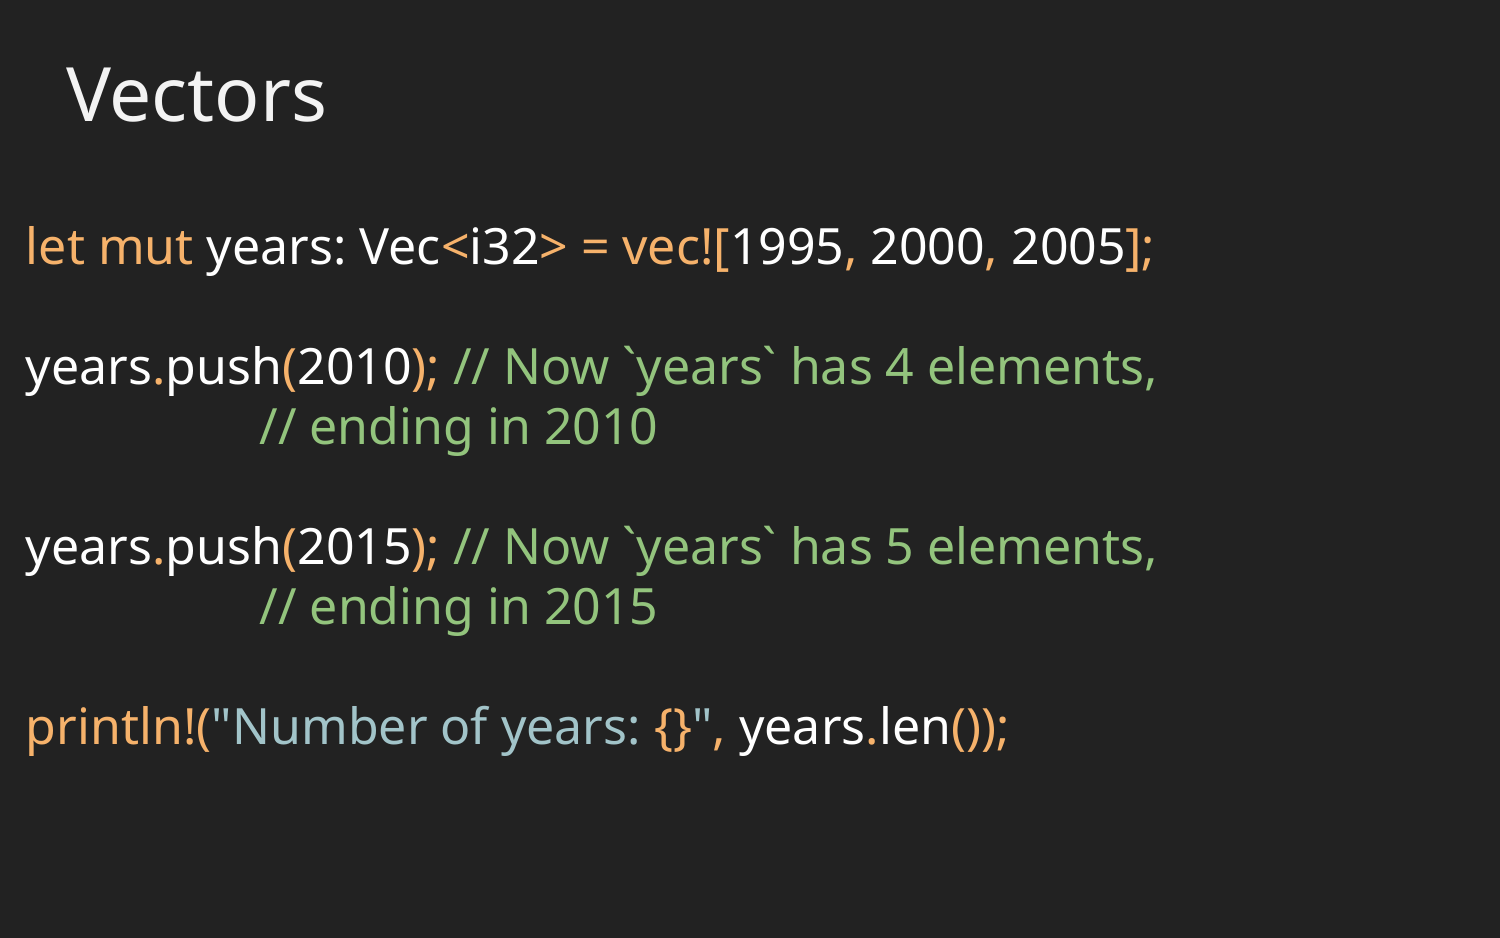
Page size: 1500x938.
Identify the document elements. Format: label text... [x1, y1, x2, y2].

text_box Vectors [51, 31, 978, 166]
text_box let mut years: Vec<i32> = vec![1995, 2000, 2005]; years.push(2010); // Now `years` has 4 elements, // ending in 2010 years.push(2015); // Now `years` has 5 elements, // ending in 2015 println!("Number of years: {}", years.len()); [10, 199, 1500, 890]
